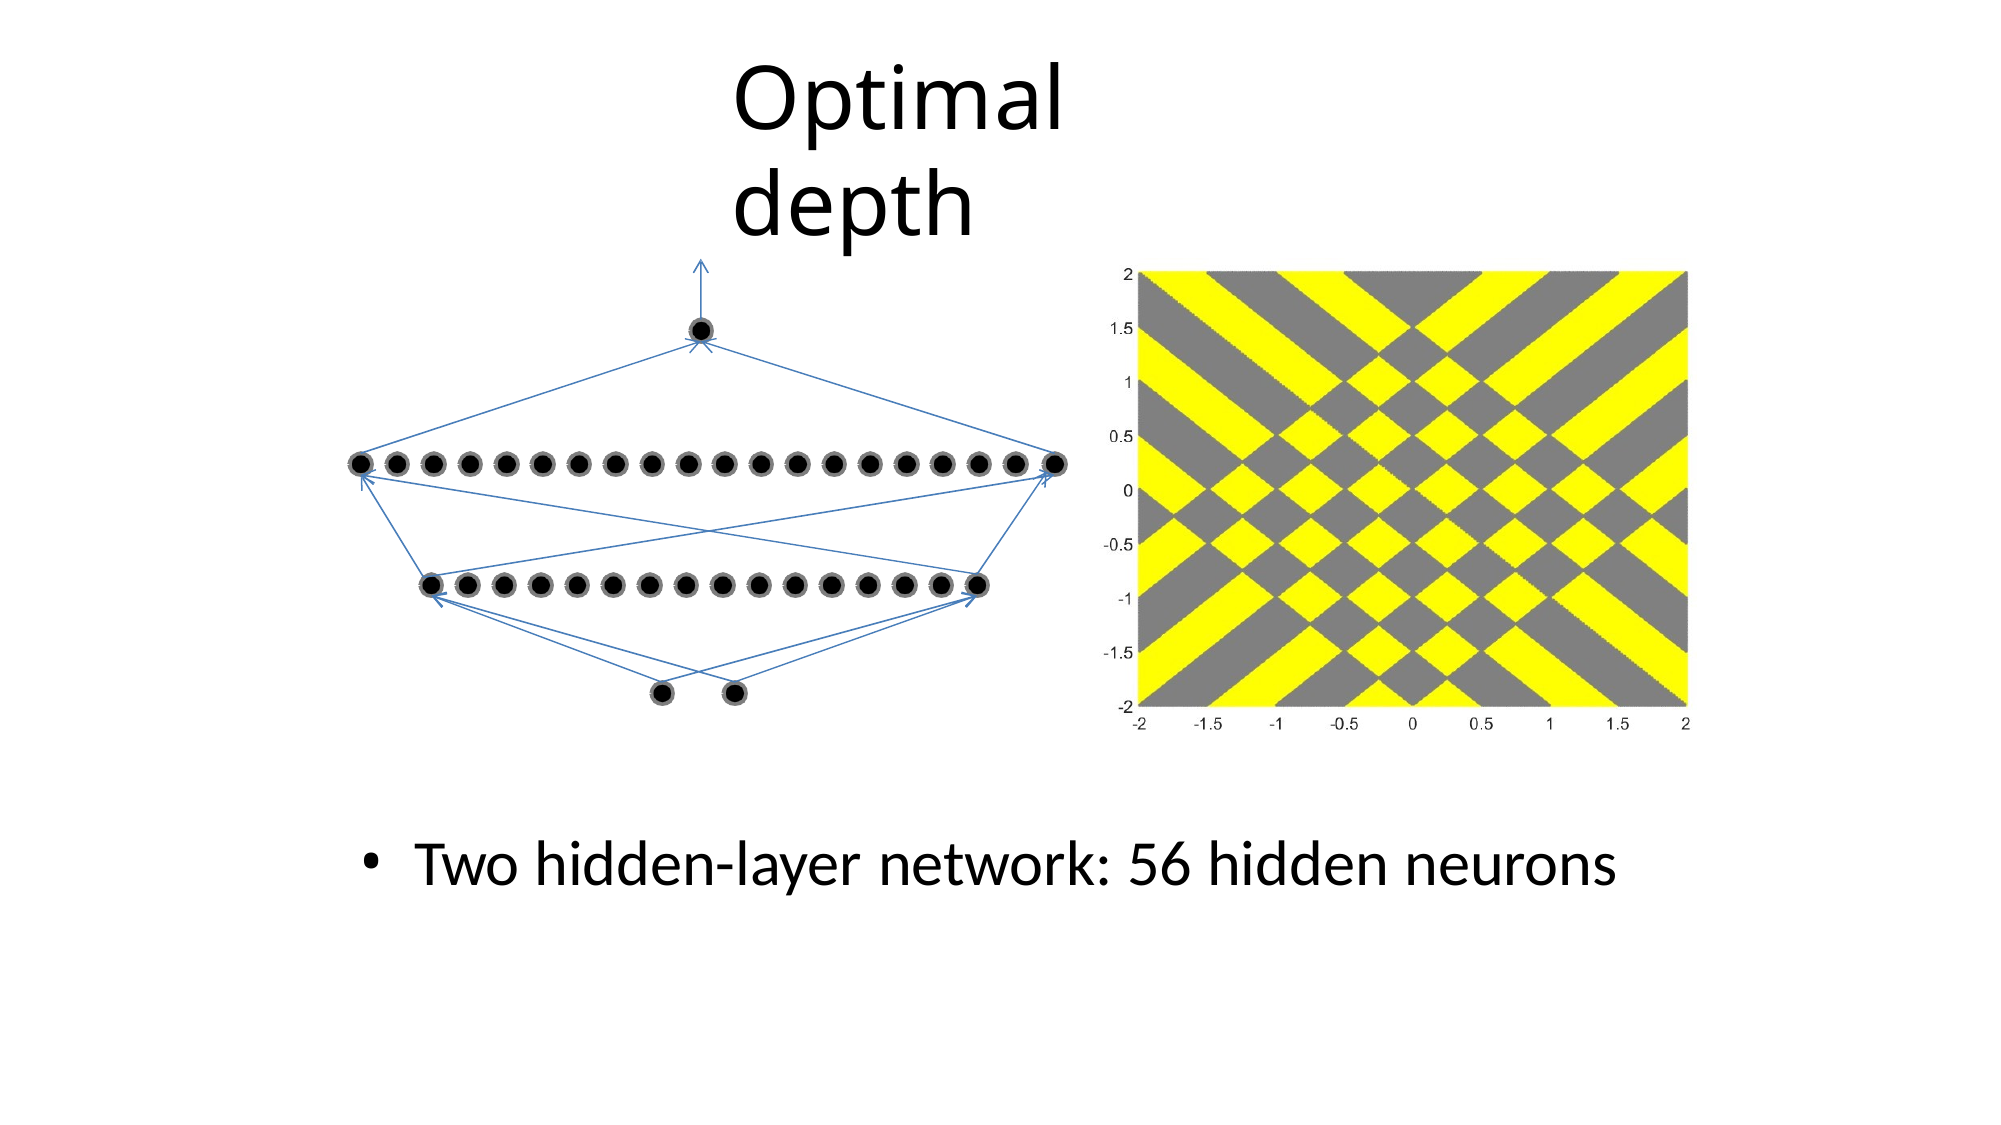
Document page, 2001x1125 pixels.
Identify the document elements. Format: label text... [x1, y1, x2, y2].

text_box Two hidden-layer network: 56 hidden neurons [357, 818, 1630, 898]
title Optimal depth [729, 38, 1271, 253]
picture [1099, 258, 1697, 730]
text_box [347, 258, 1068, 706]
